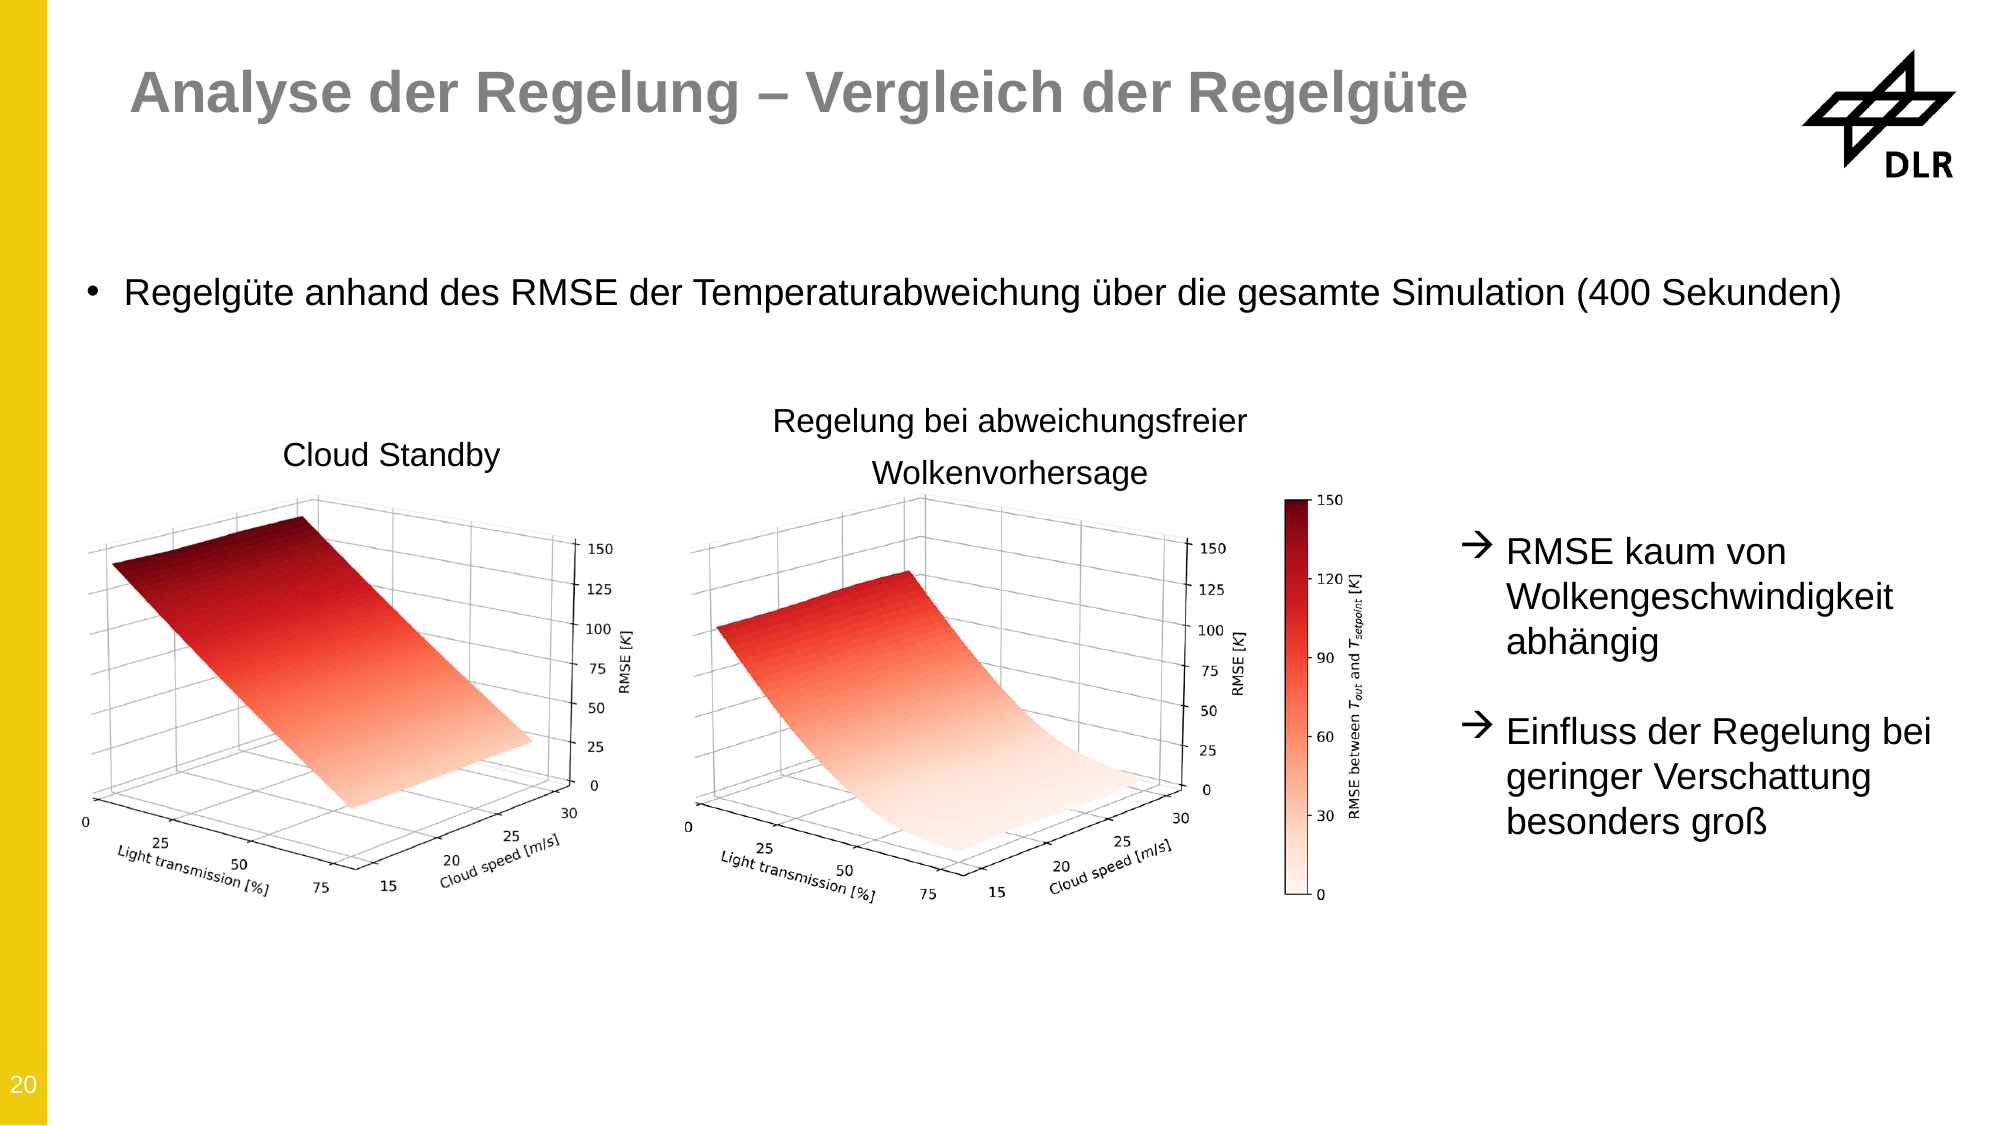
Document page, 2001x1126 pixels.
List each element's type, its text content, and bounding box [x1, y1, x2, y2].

picture [1801, 49, 1957, 178]
slide_number 20 [0, 876, 48, 1113]
text_box Regelgüte anhand des RMSE der Temperaturabweichung über die gesamte Simulation (400 Sekunden) [43, 260, 1886, 965]
picture [53, 467, 1396, 931]
text_box RMSE kaum von Wolkengeschwindigkeit abhängig Einfluss der Regelung bei geringer Verschattung besonders groß [1886, 527, 1981, 843]
title Analyse der Regelung – Vergleich der Regelgüte [114, 54, 1765, 217]
